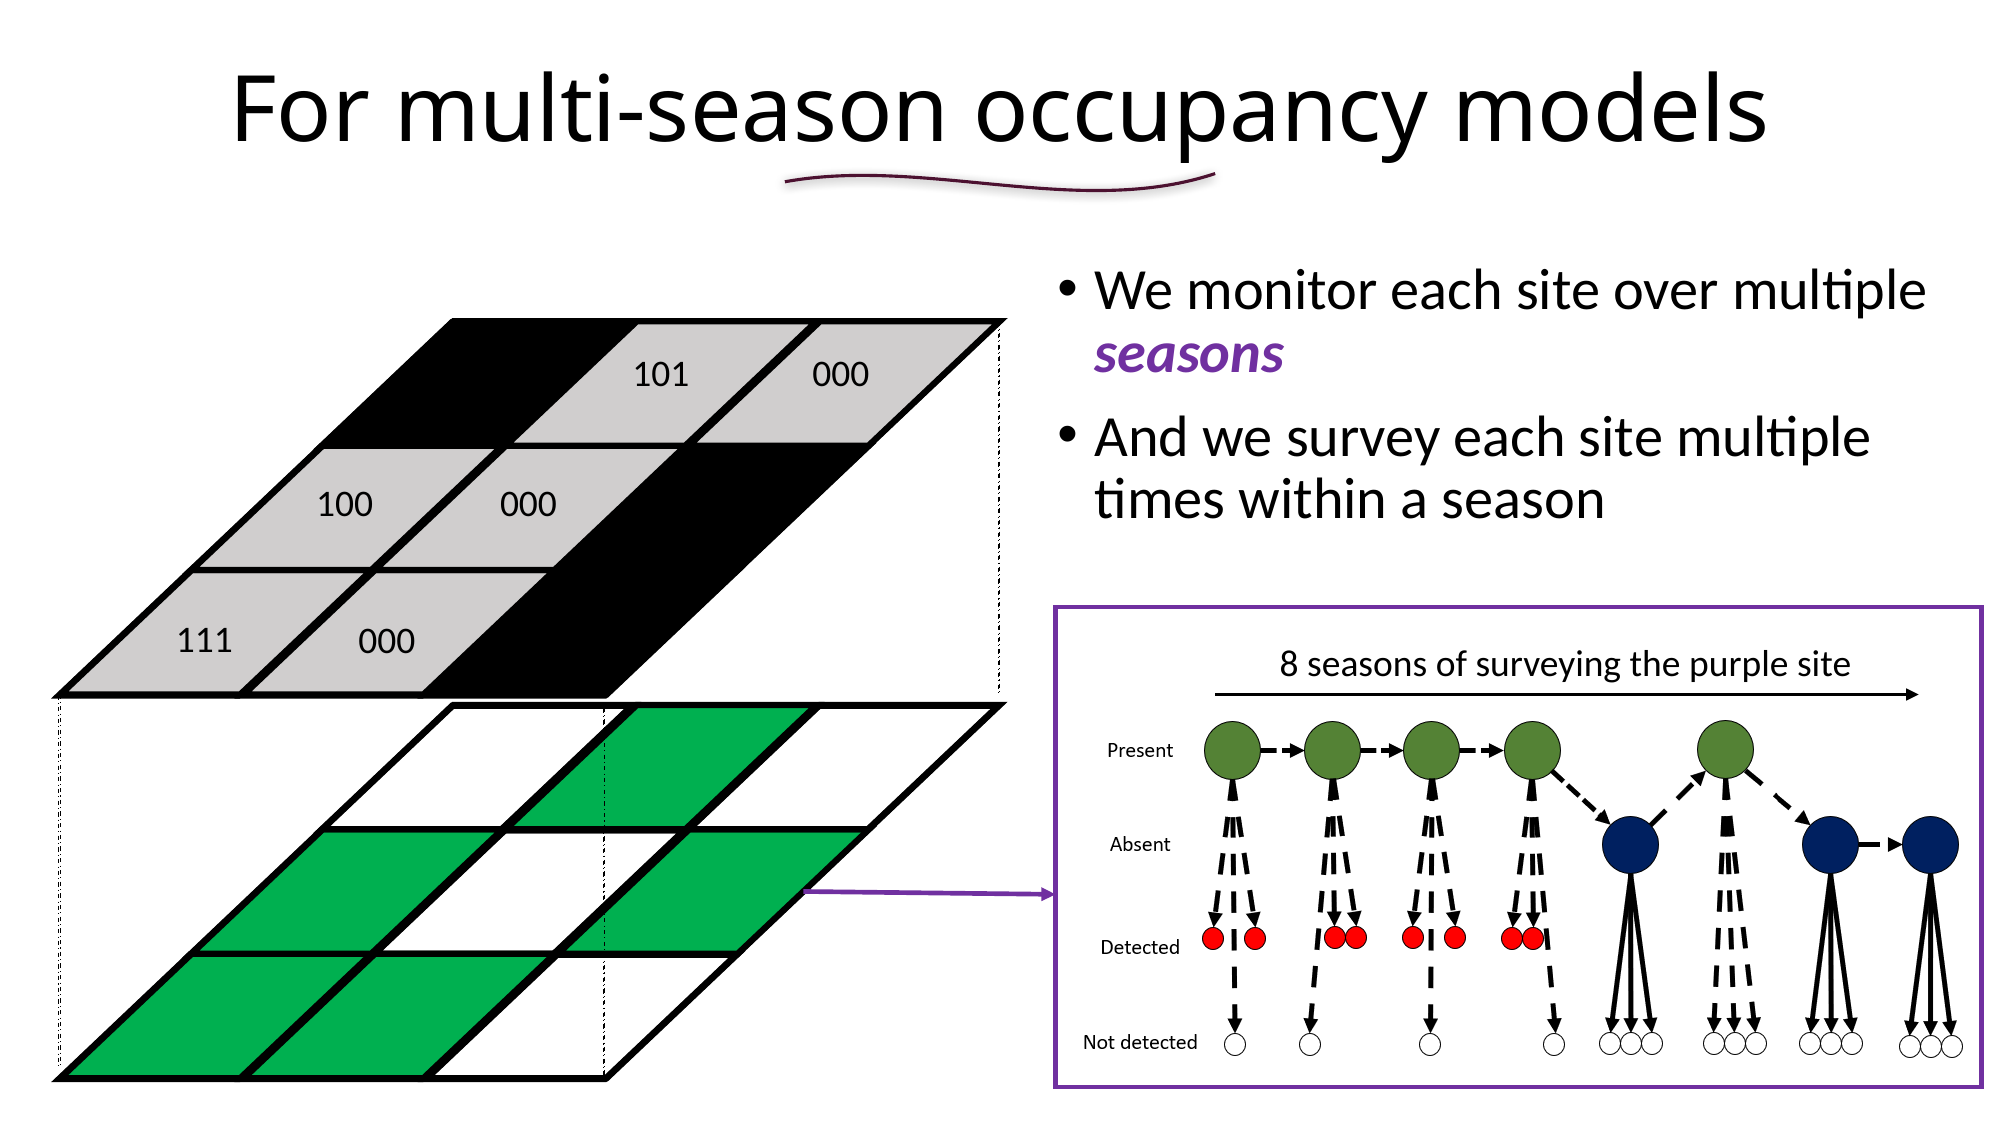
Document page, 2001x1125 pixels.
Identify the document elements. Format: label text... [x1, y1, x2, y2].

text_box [60, 321, 1000, 1081]
text_box 8 seasons of surveying the purple site [1264, 631, 1868, 692]
title For multi-season occupancy models [0, 3, 2000, 221]
list We monitor each site over multiple seasons And we survey each site multiple times within a season [1042, 251, 1969, 683]
picture [1068, 713, 1974, 1065]
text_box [803, 891, 1056, 895]
text_box [784, 173, 1216, 191]
text_box [1054, 606, 1982, 1088]
